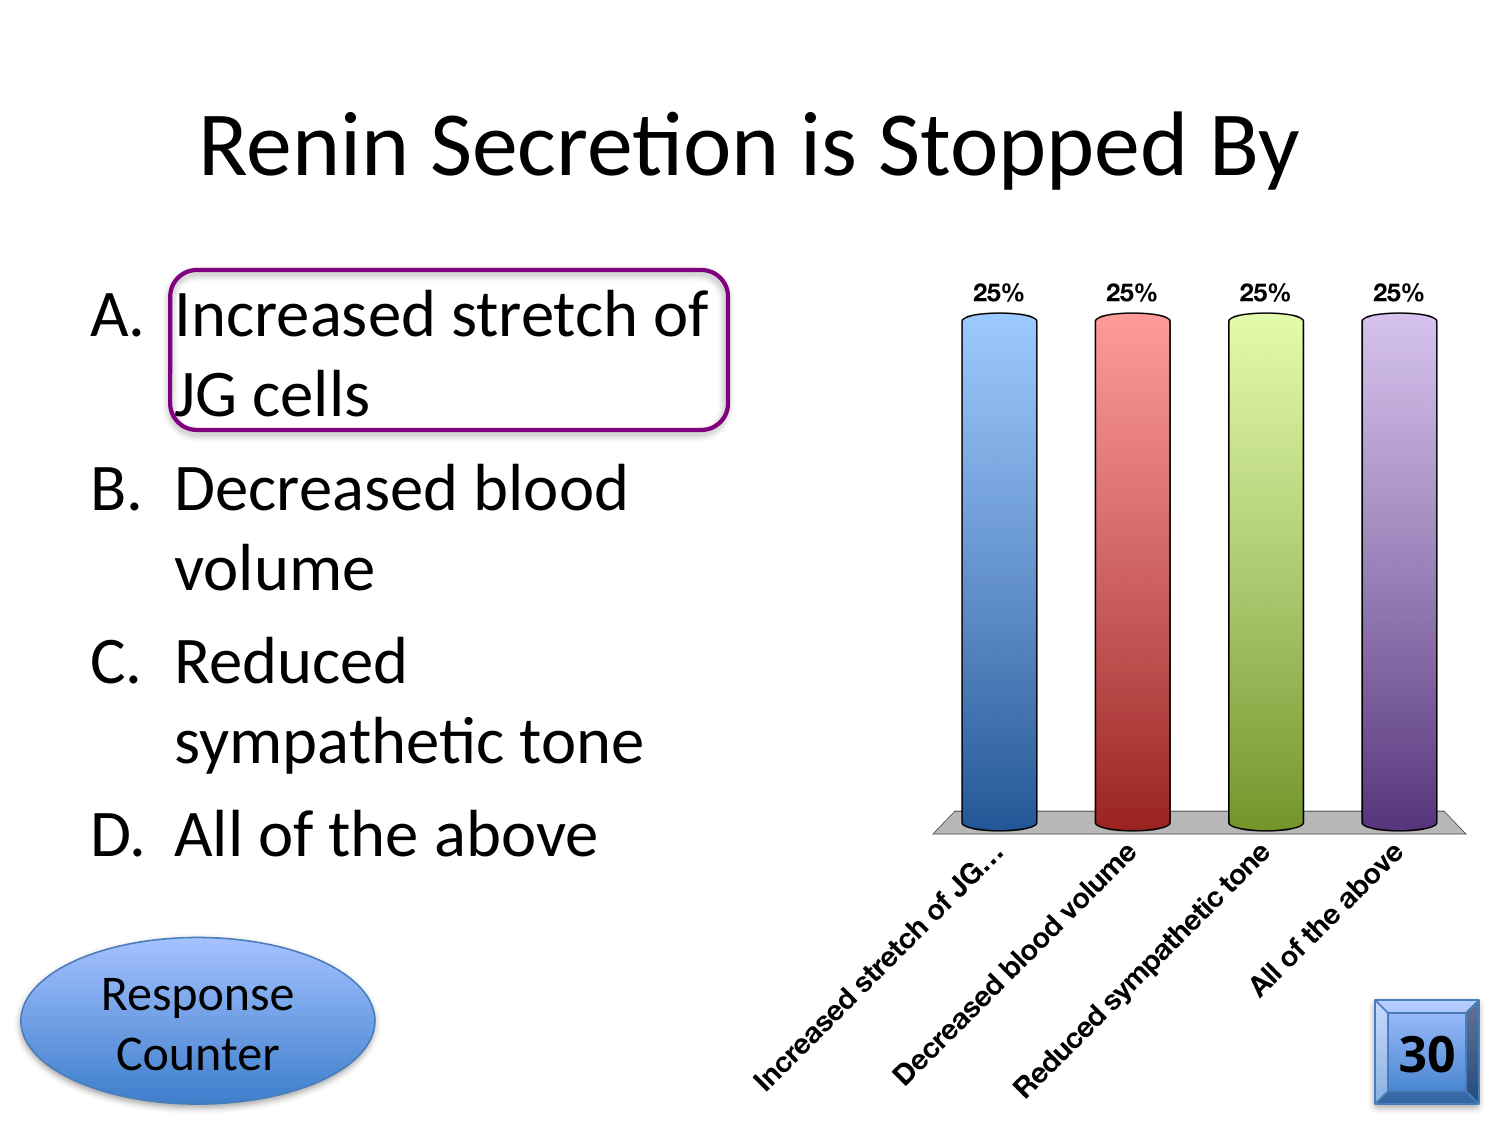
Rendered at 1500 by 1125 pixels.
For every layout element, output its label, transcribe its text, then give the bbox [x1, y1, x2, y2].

text_box [169, 269, 729, 431]
picture [739, 262, 1490, 1107]
text_box Response Counter [20, 936, 376, 1105]
title Renin Secretion is Stopped By [75, 45, 1425, 233]
list Increased stretch of JG cells Decreased blood volume Reduced sympathetic tone All of the above [75, 262, 737, 1005]
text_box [1374, 999, 1480, 1105]
